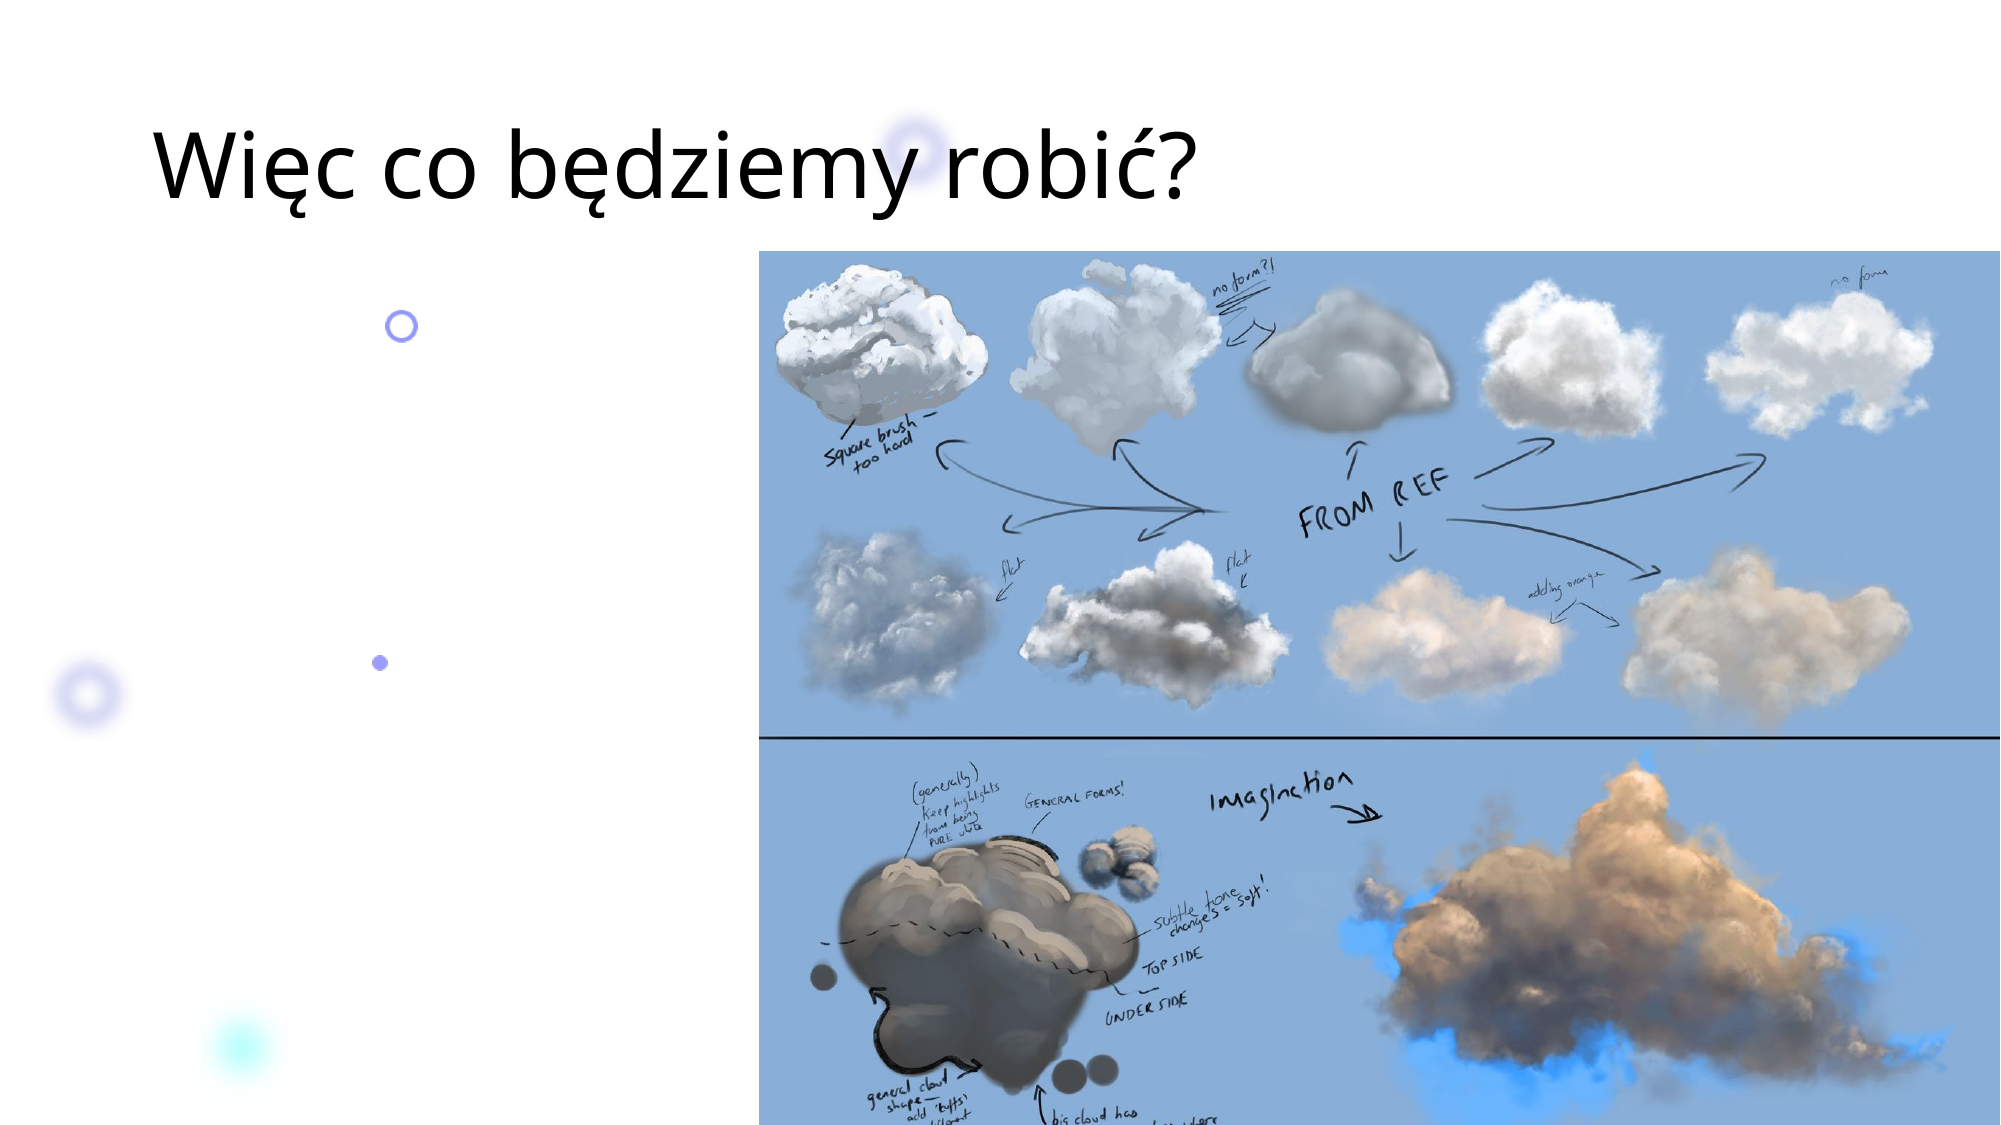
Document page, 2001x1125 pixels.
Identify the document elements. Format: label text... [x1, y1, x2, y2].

picture [42, 93, 2000, 1125]
title Więc co będziemy robić? [137, 59, 1863, 251]
